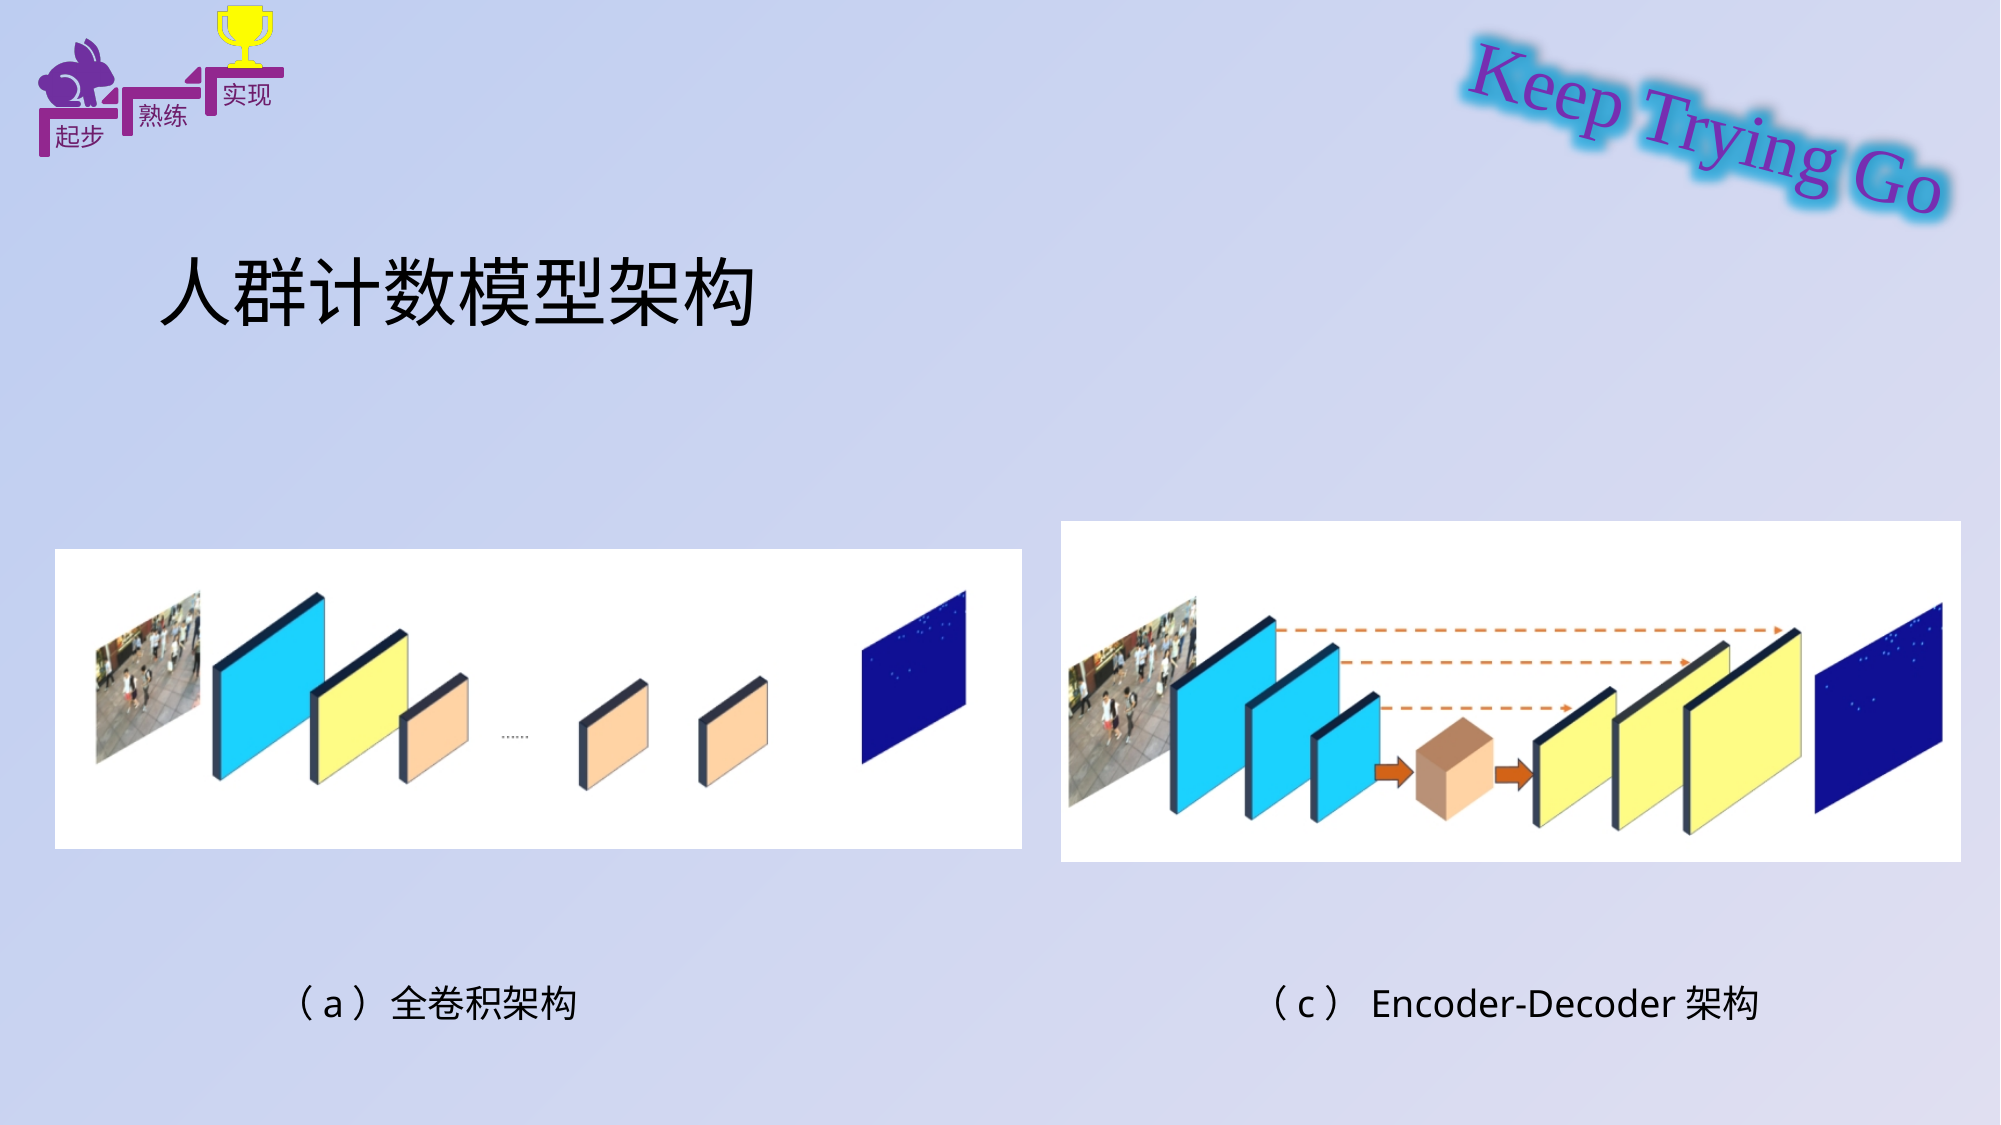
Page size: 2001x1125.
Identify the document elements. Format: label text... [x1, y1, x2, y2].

picture [207, 0, 283, 75]
text_box 人群计数模型架构 [126, 238, 788, 344]
text_box （c）Encoder-Decoder架构 [1235, 972, 1776, 1032]
picture [1060, 521, 1961, 862]
picture [55, 549, 1022, 849]
text_box （a）全卷积架构 [261, 972, 721, 1032]
picture [28, 24, 125, 121]
